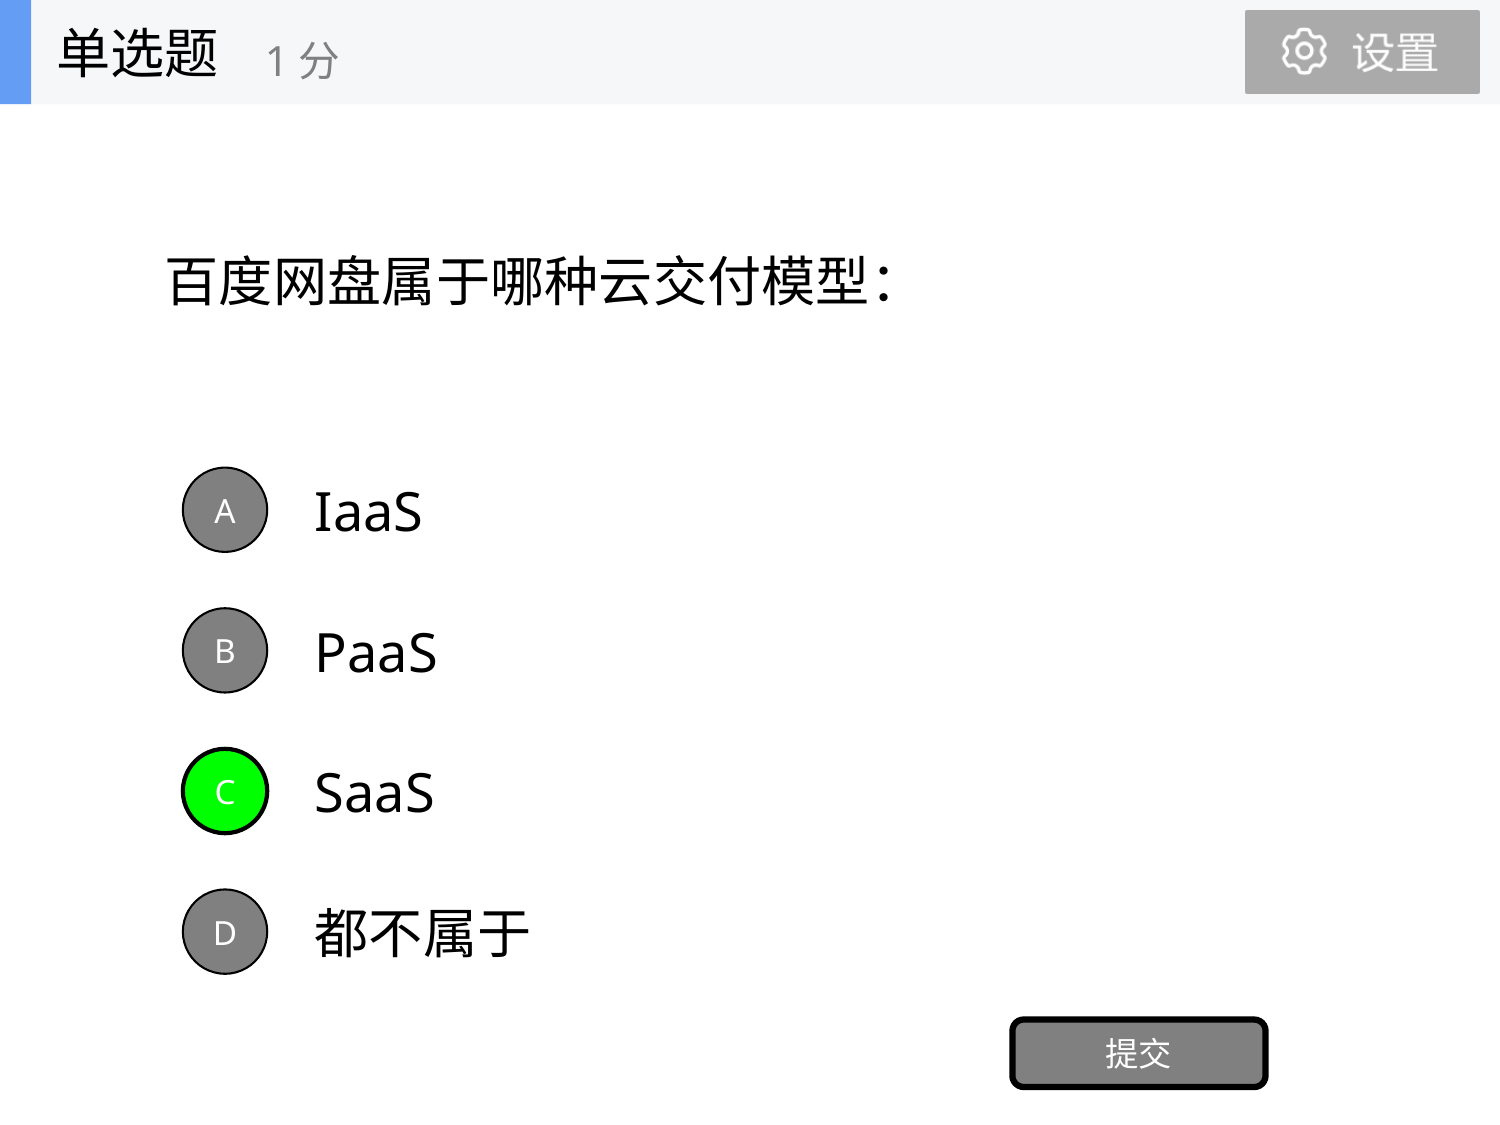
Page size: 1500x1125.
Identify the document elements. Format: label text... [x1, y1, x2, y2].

picture [1245, 10, 1480, 94]
text_box PaaS [299, 597, 1350, 703]
text_box D [181, 888, 269, 975]
text_box 百度网盘属于哪种云交付模型： [149, 105, 1350, 456]
text_box 都不属于 [299, 878, 1350, 985]
text_box C [181, 747, 269, 835]
text_box 提交 [1011, 1018, 1267, 1089]
text_box B [181, 607, 269, 694]
text_box A [181, 466, 269, 553]
text_box IaaS [299, 456, 1350, 563]
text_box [0, 0, 1500, 105]
text_box SaaS [299, 738, 1350, 844]
